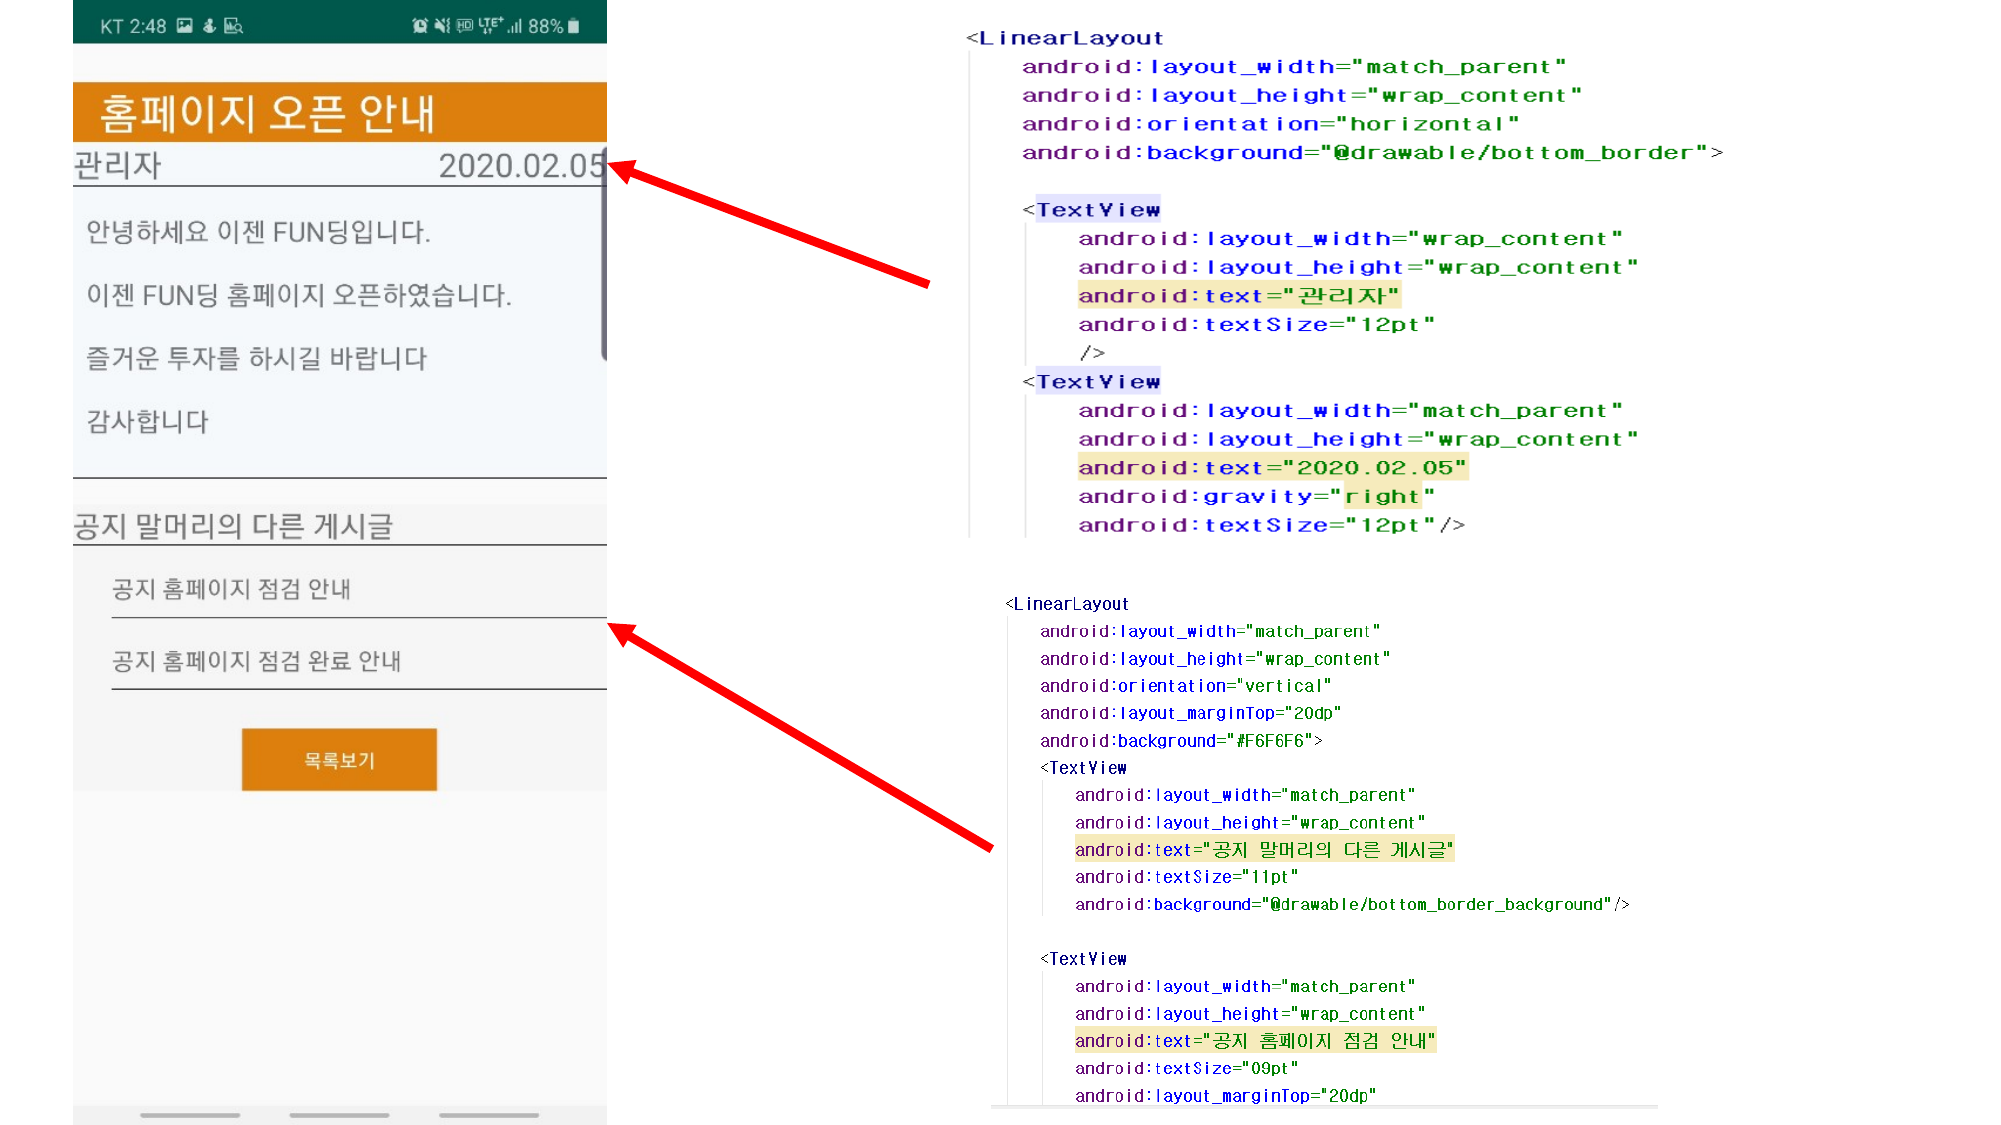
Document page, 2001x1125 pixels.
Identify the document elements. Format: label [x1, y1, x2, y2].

picture [928, 23, 1903, 547]
text_box [606, 162, 930, 286]
text_box [606, 622, 992, 850]
picture [73, 0, 608, 1125]
picture [991, 589, 1658, 1110]
